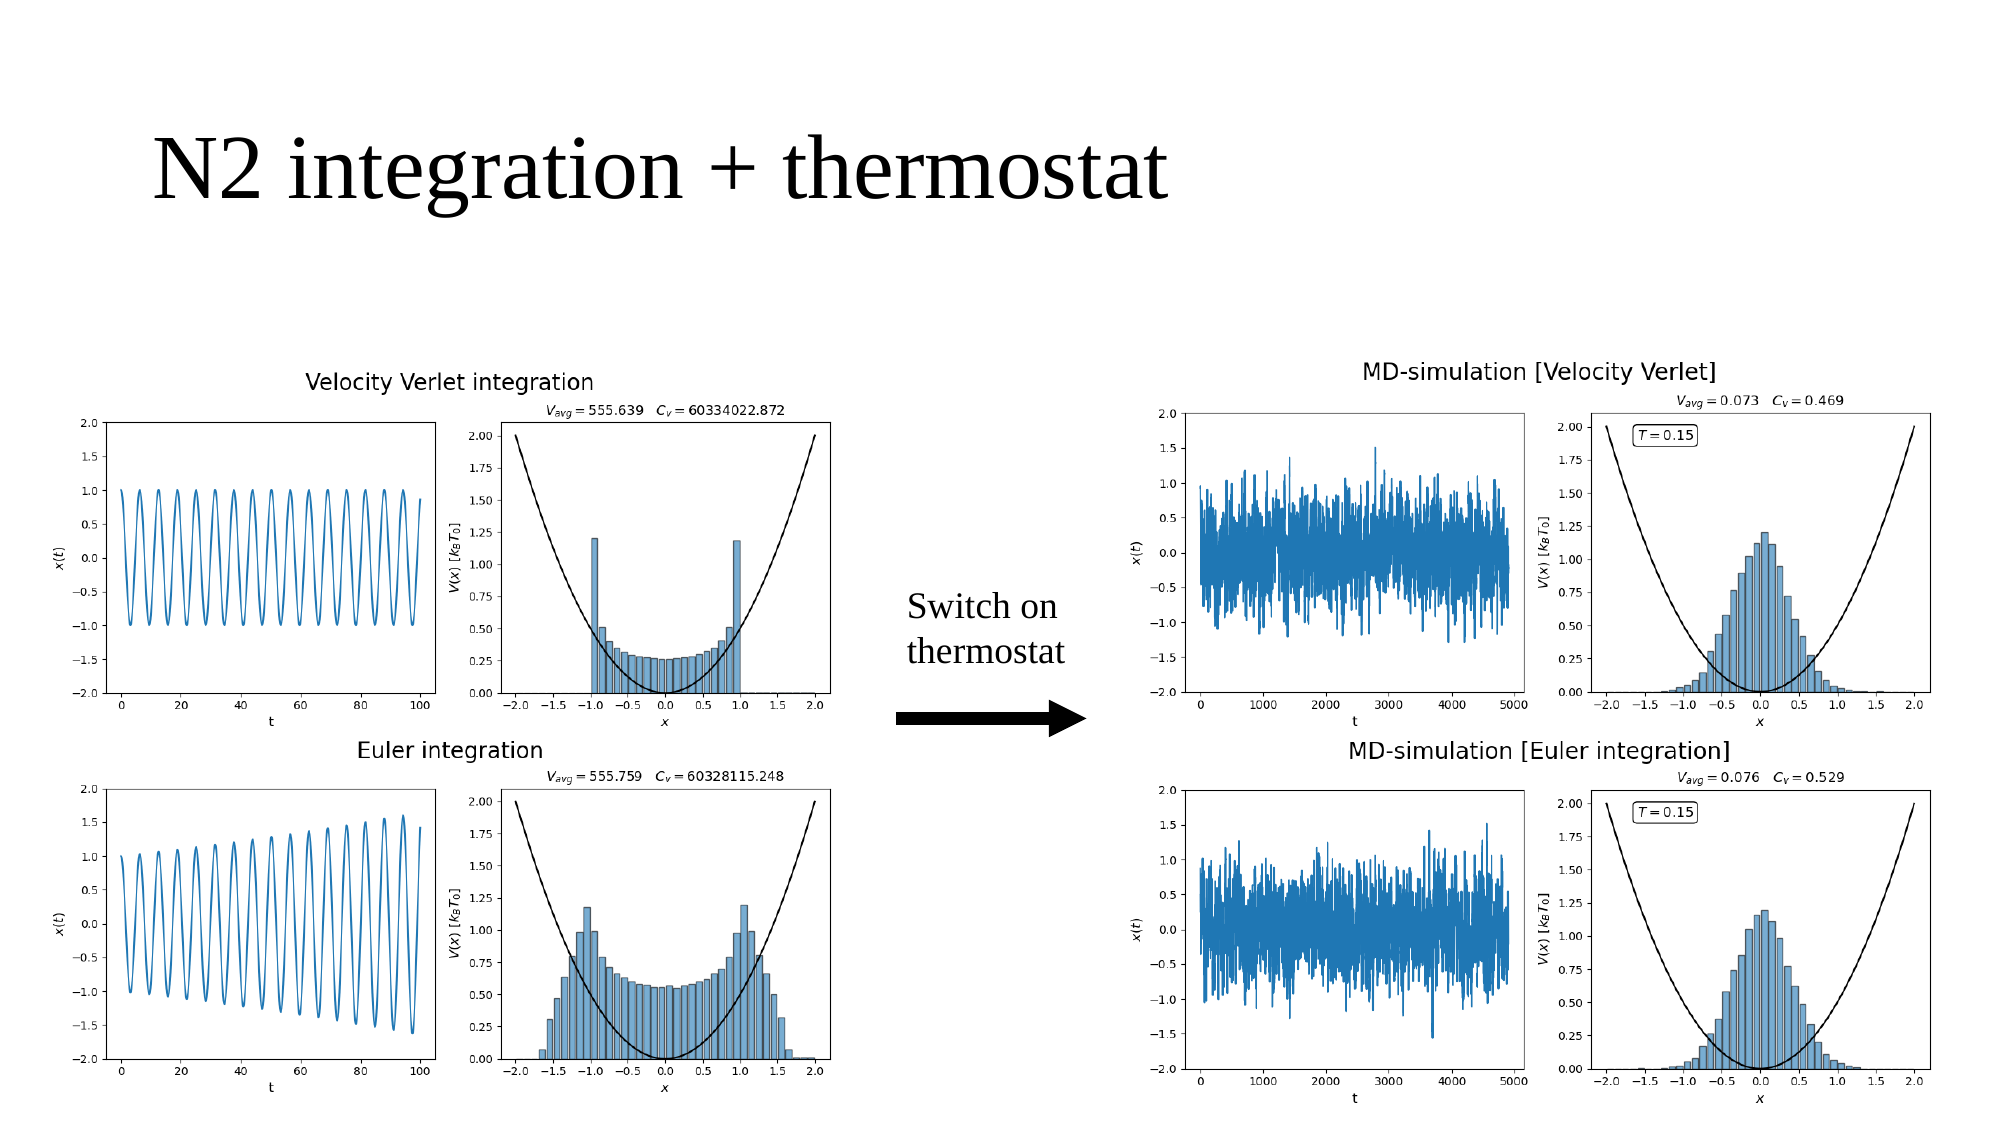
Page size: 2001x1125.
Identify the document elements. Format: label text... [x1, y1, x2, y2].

title N2 integration + thermostat [137, 59, 1863, 278]
picture [1120, 353, 1937, 1114]
picture [44, 364, 837, 1103]
text_box Switch on thermostat [892, 573, 1083, 679]
